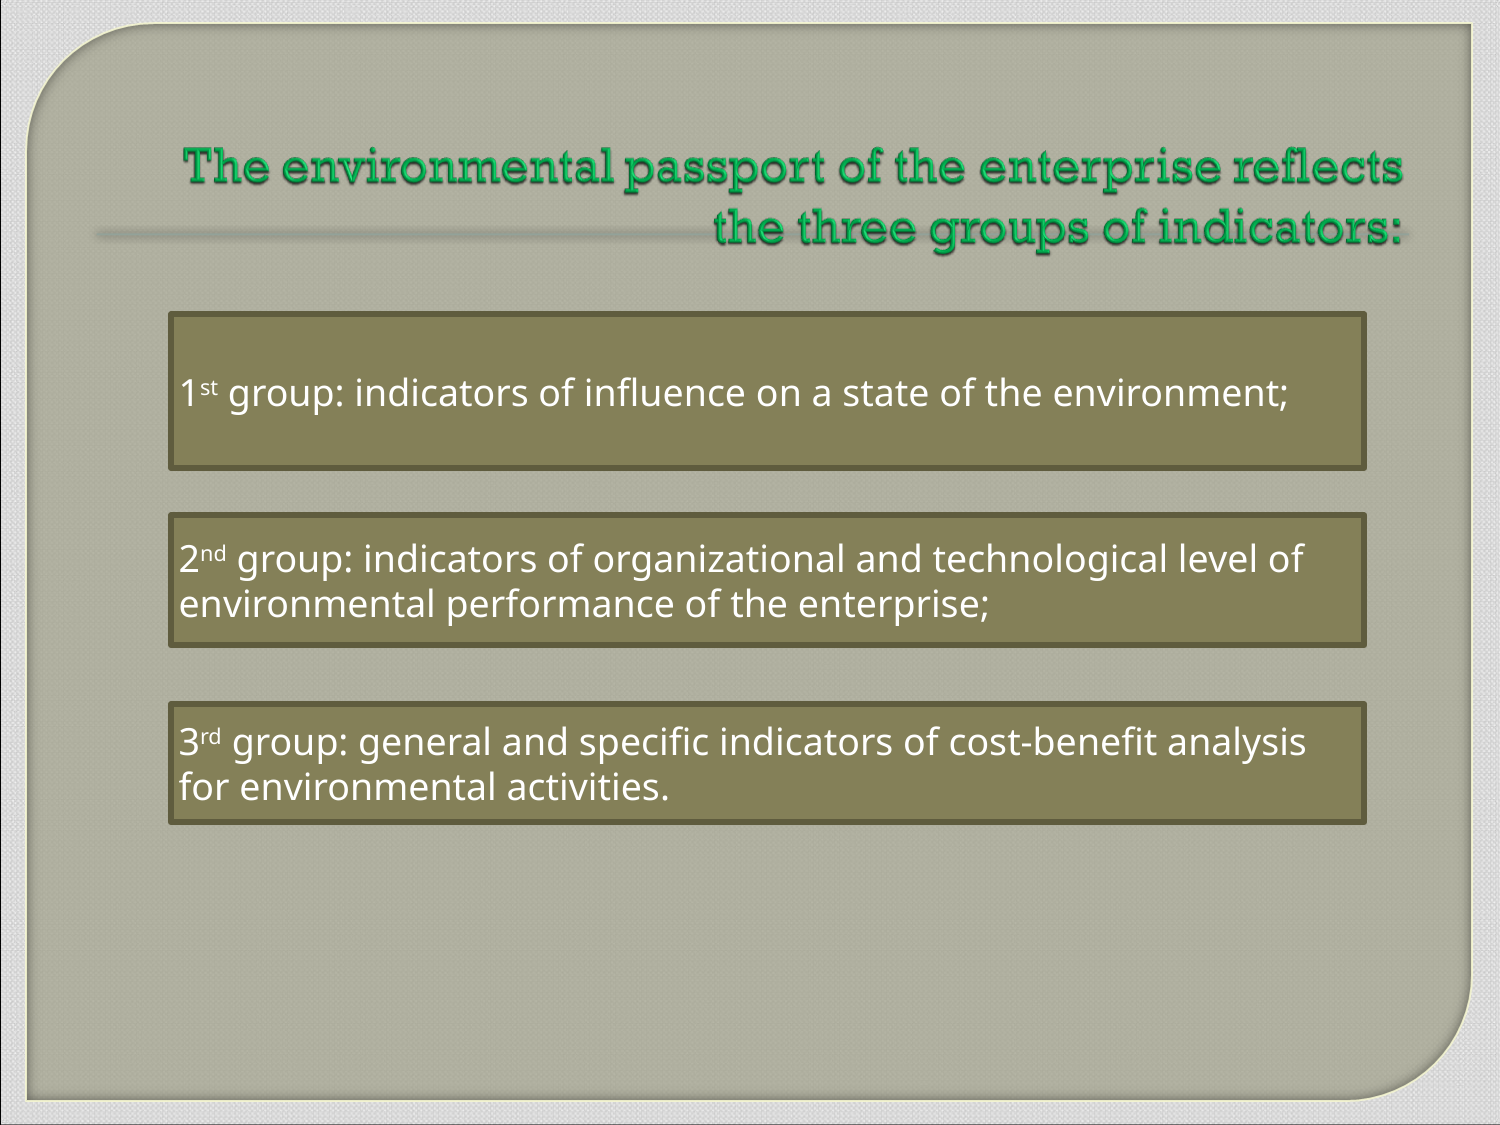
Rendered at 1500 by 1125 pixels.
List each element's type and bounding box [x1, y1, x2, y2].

picture [0, 0, 1500, 1125]
text_box [170, 515, 1365, 646]
text_box [170, 703, 1365, 823]
text_box [170, 314, 1365, 469]
